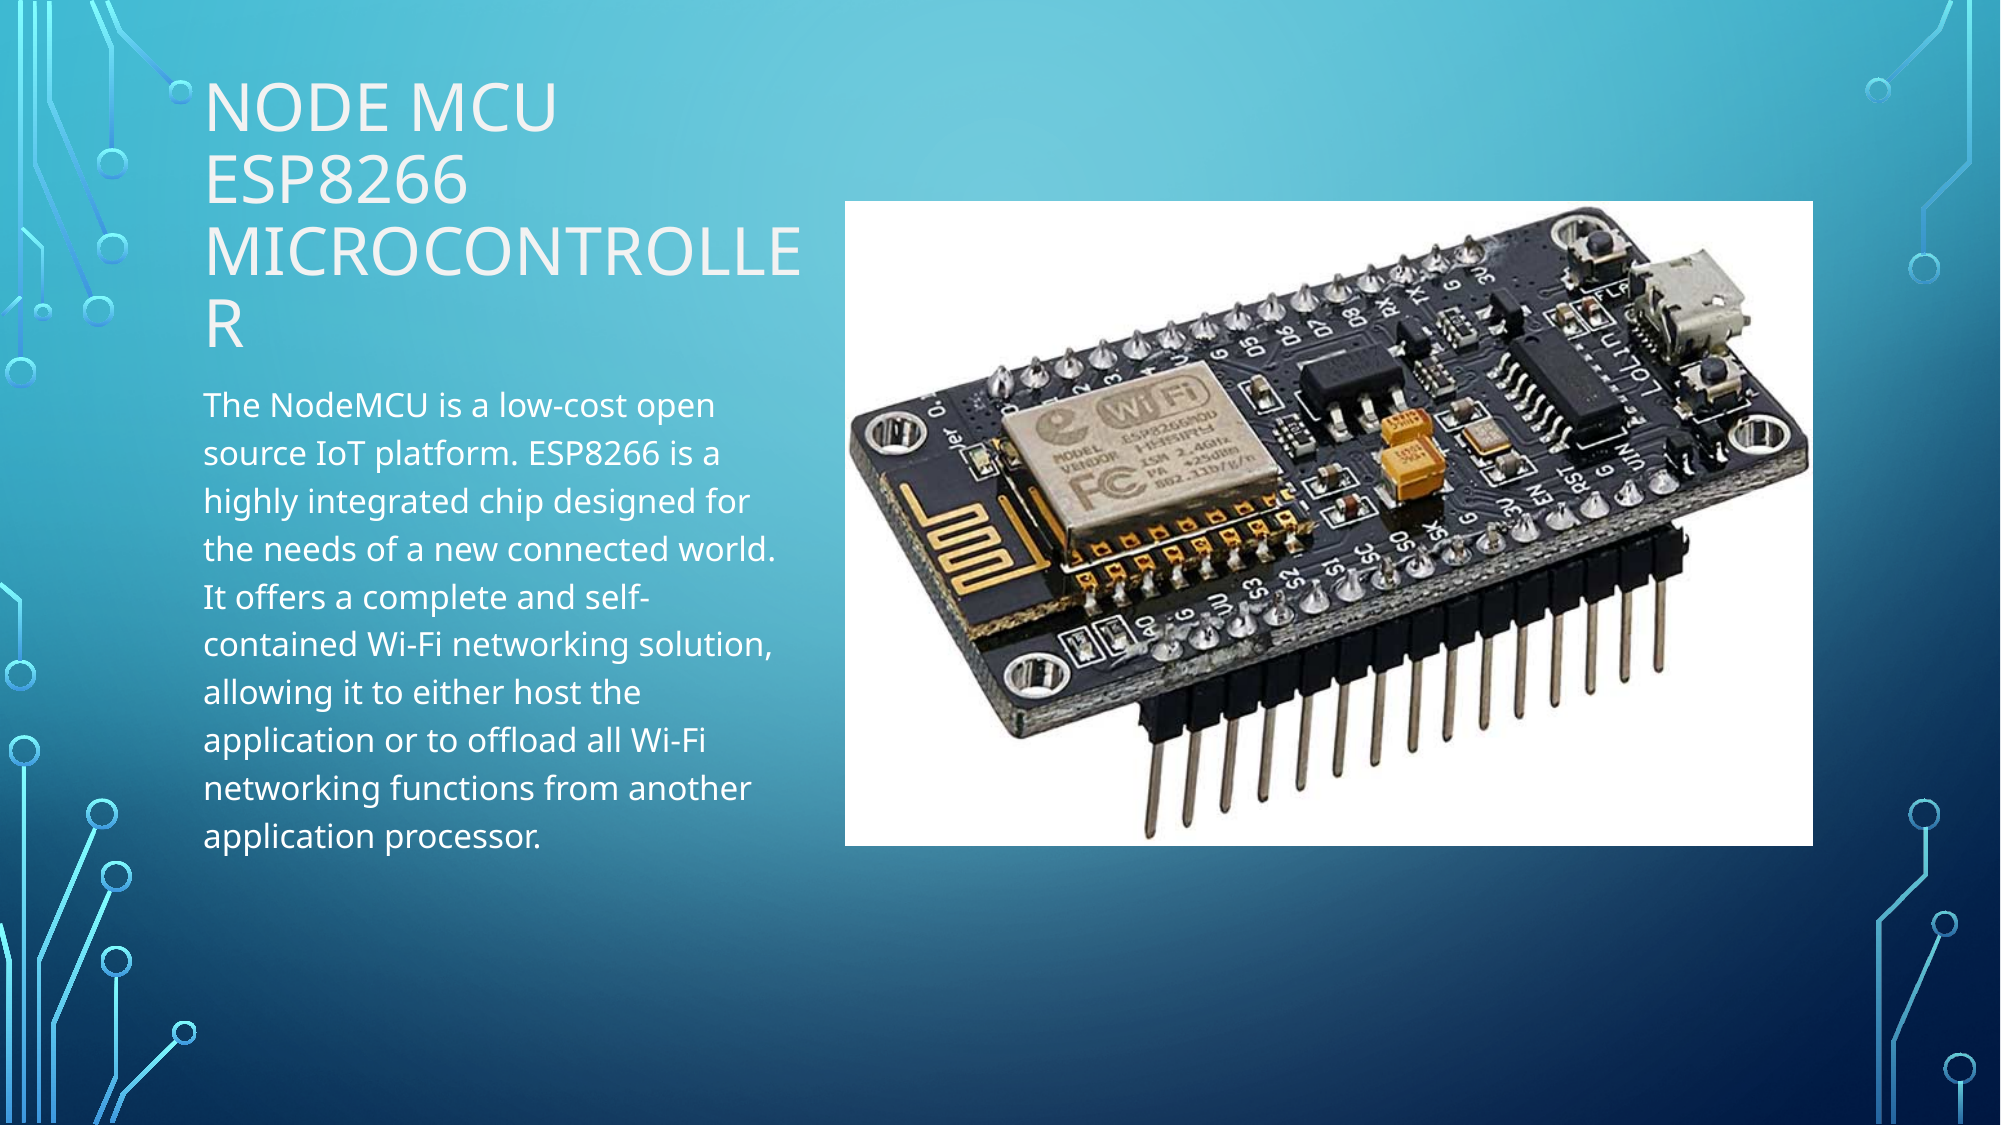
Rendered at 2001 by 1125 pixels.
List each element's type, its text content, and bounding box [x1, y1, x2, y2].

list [845, 201, 1813, 846]
list The NodeMCU is a low-cost open source IoT platform. ESP8266 is a highly integrated chip designed for the needs of a new connected world. It offers a complete and self-contained Wi-Fi networking solution, allowing it to either host the application or to offload all Wi-Fi networking functions from another application processor. [188, 369, 821, 950]
title Node MCU ESP8266 Microcontroller [188, 99, 821, 369]
